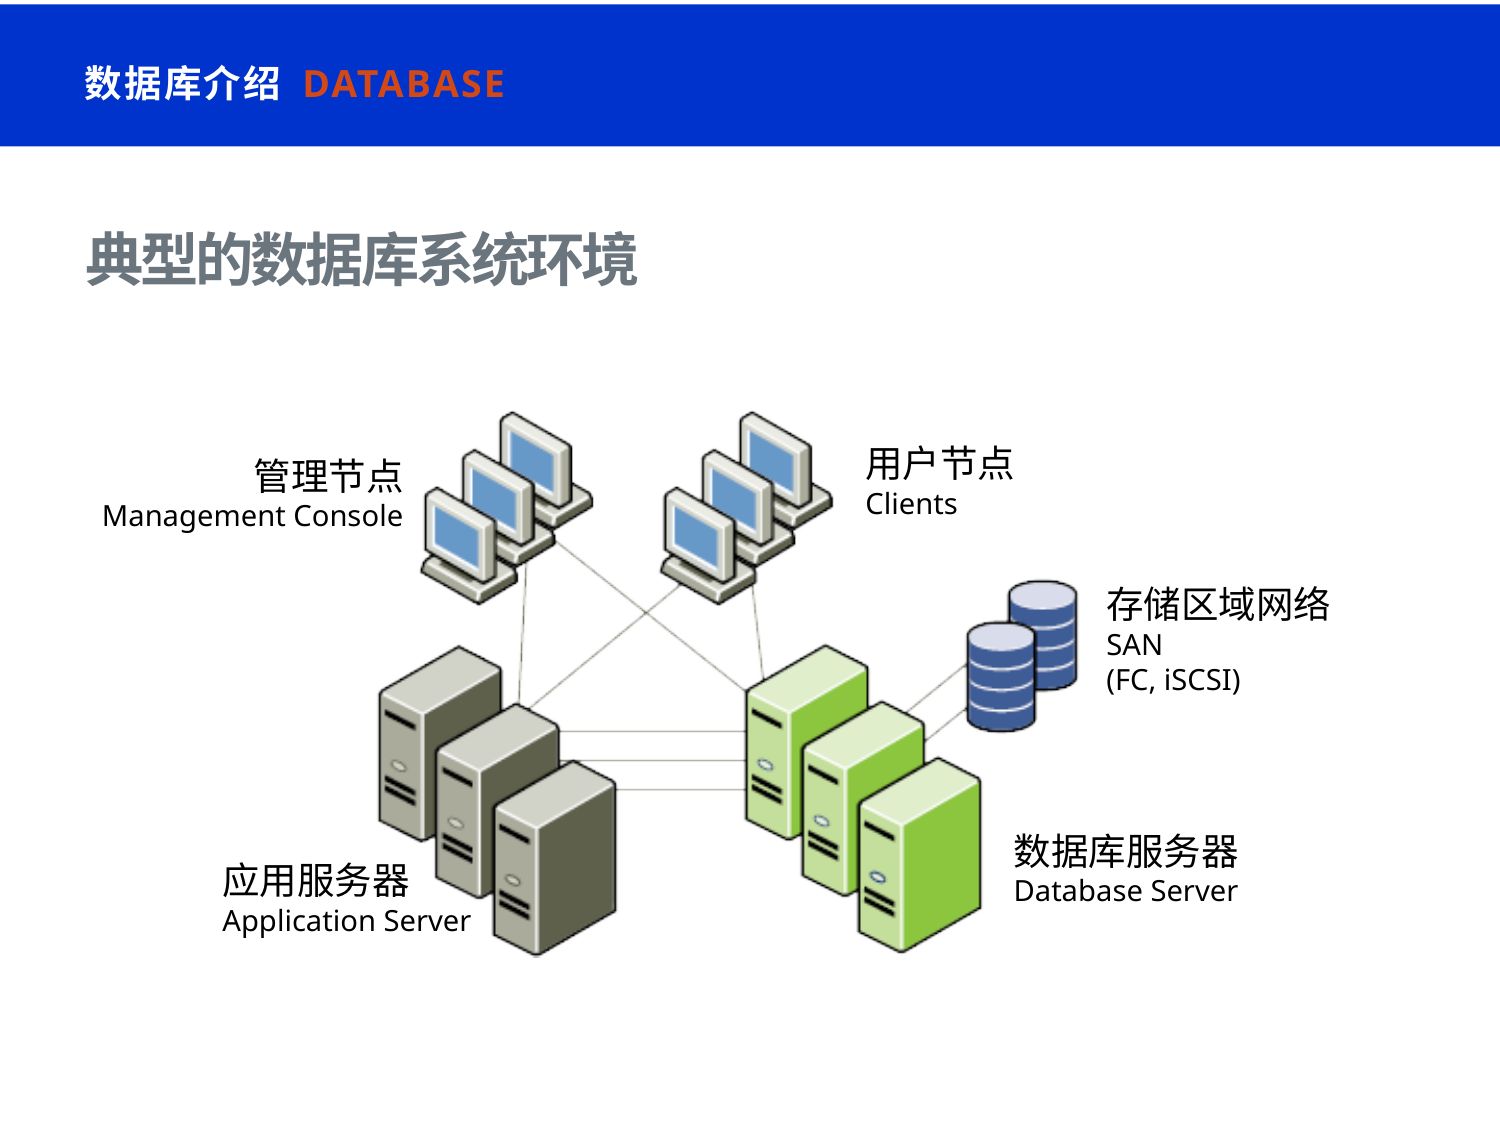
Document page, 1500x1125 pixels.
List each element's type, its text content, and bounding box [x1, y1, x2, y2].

title 典型的数据库系统环境 [70, 210, 1421, 305]
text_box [81, 409, 1348, 959]
text_box 数据库介绍 Database [70, 46, 1172, 118]
